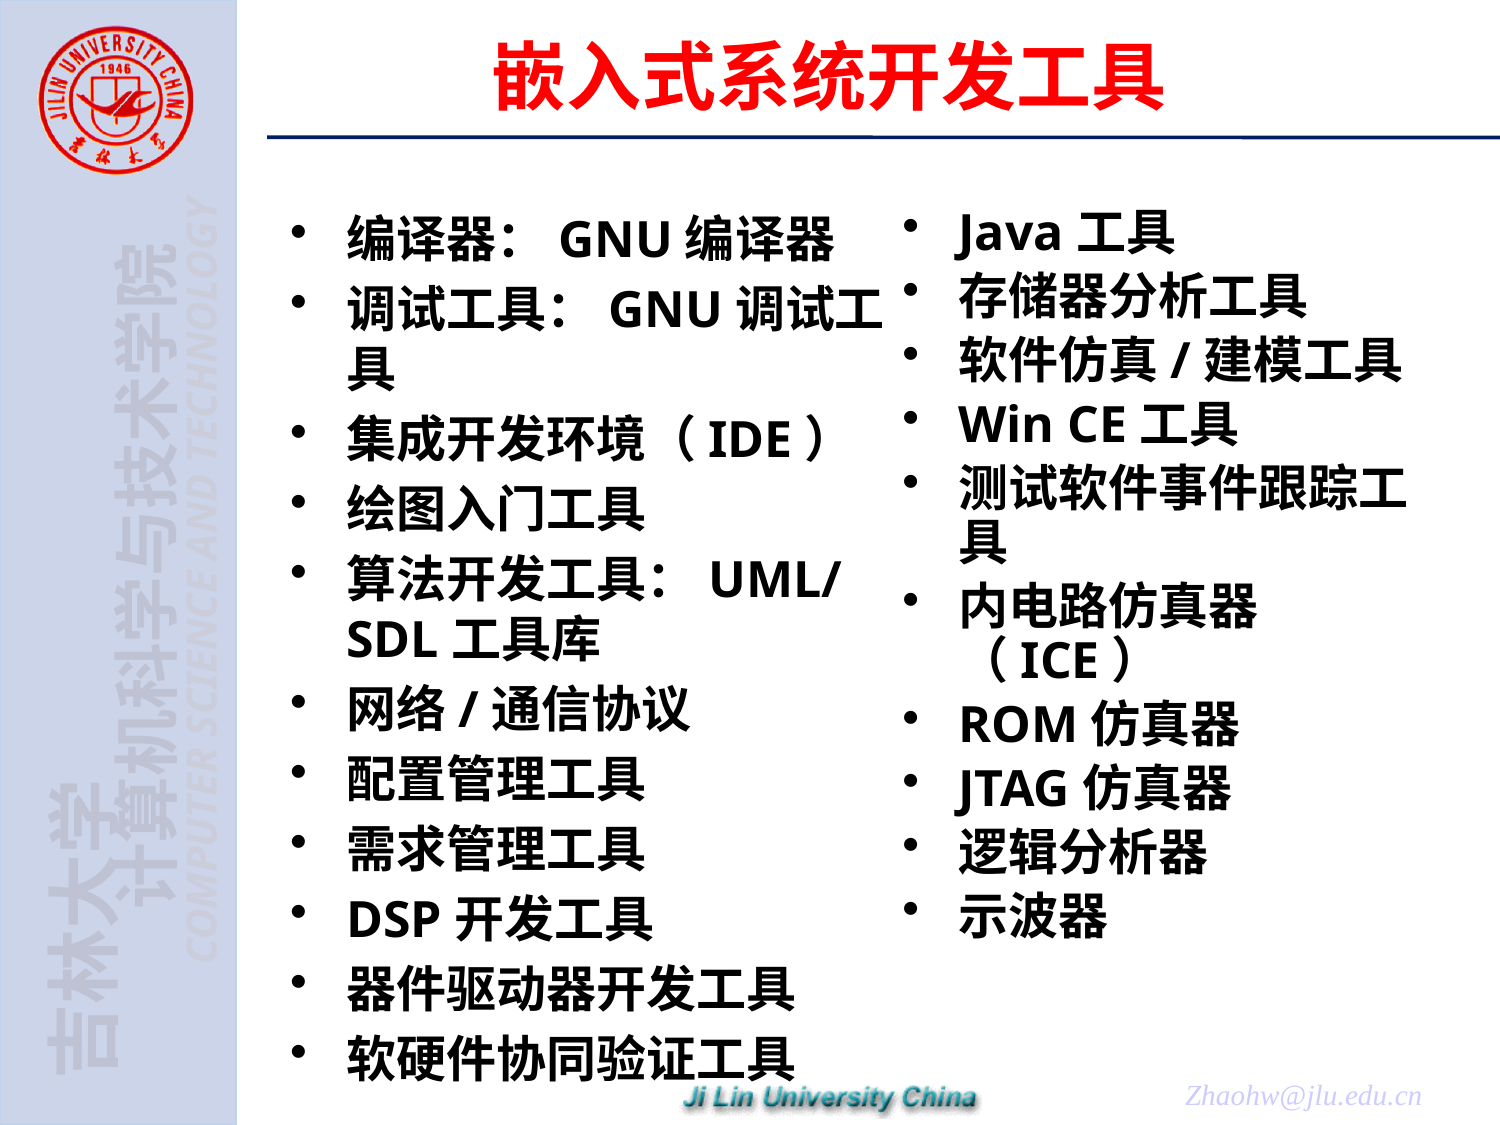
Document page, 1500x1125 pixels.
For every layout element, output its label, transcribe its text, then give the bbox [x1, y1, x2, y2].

title 嵌入式系统开发工具 [274, 12, 1401, 138]
list 编译器：GNU编译器 调试工具：GNU调试工具 集成开发环境（IDE） 绘图入门工具 算法开发工具：UML/SDL工具库 网络/通信协议 配置管理工具 需求管理工具 DSP开发工具 器件驱动器开发工具 软硬件协同验证工具 [274, 199, 926, 1076]
text_box Java工具 存储器分析工具 软件仿真/建模工具 Win CE工具 测试软件事件跟踪工具 内电路仿真器（ICE） ROM仿真器 JTAG仿真器 逻辑分析器 示波器 [887, 200, 1450, 1075]
picture [37, 24, 194, 175]
